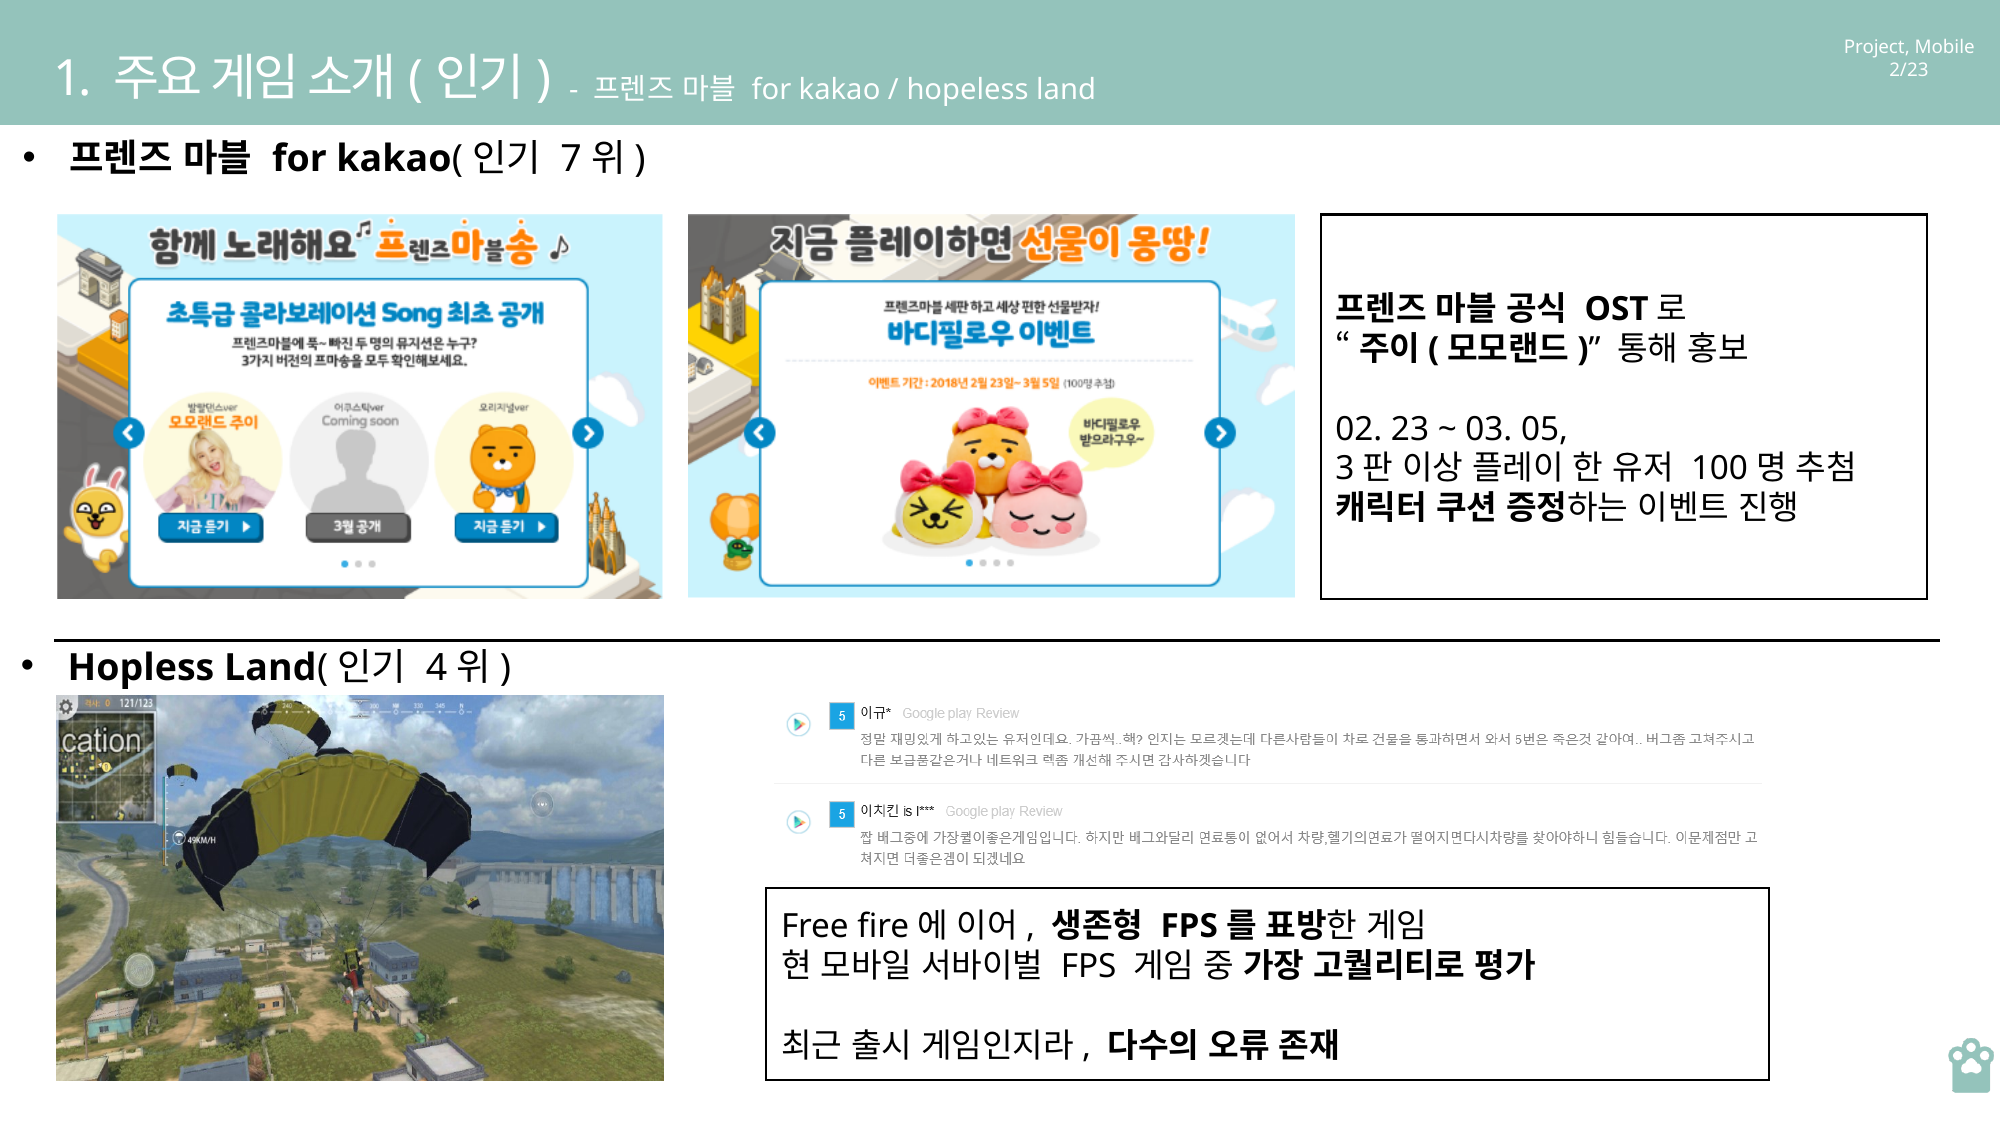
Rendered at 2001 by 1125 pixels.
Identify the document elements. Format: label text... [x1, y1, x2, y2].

picture [56, 695, 664, 1081]
text_box - 프렌즈 마블 for kakao / hopeless land [554, 62, 1112, 113]
text_box 프렌즈 마블 for kakao(인기 7위) [7, 126, 661, 187]
picture [766, 695, 1770, 882]
picture [1936, 1034, 2001, 1105]
text_box Hopless Land(인기 4위) [6, 635, 526, 695]
text_box Free fire에 이어, 생존형 FPS를 표방한 게임 현 모바일 서바이벌 FPS 게임 중 가장 고퀄리티로 평가 최근 출시 게임인지라, 다수의 오류 존재 [765, 887, 1770, 1081]
picture [687, 214, 1295, 599]
text_box 프렌즈 마블 공식 OST로 “주이(모모랜드)” 통해 홍보 02. 23 ~ 03. 05, 3판 이상 플레이 한 유저 100명 추첨 캐릭터 쿠션 증정하는 이벤트 진행 [1320, 213, 1928, 600]
text_box 1. 주요 게임 소개(인기) [38, 37, 566, 113]
picture [56, 214, 664, 599]
